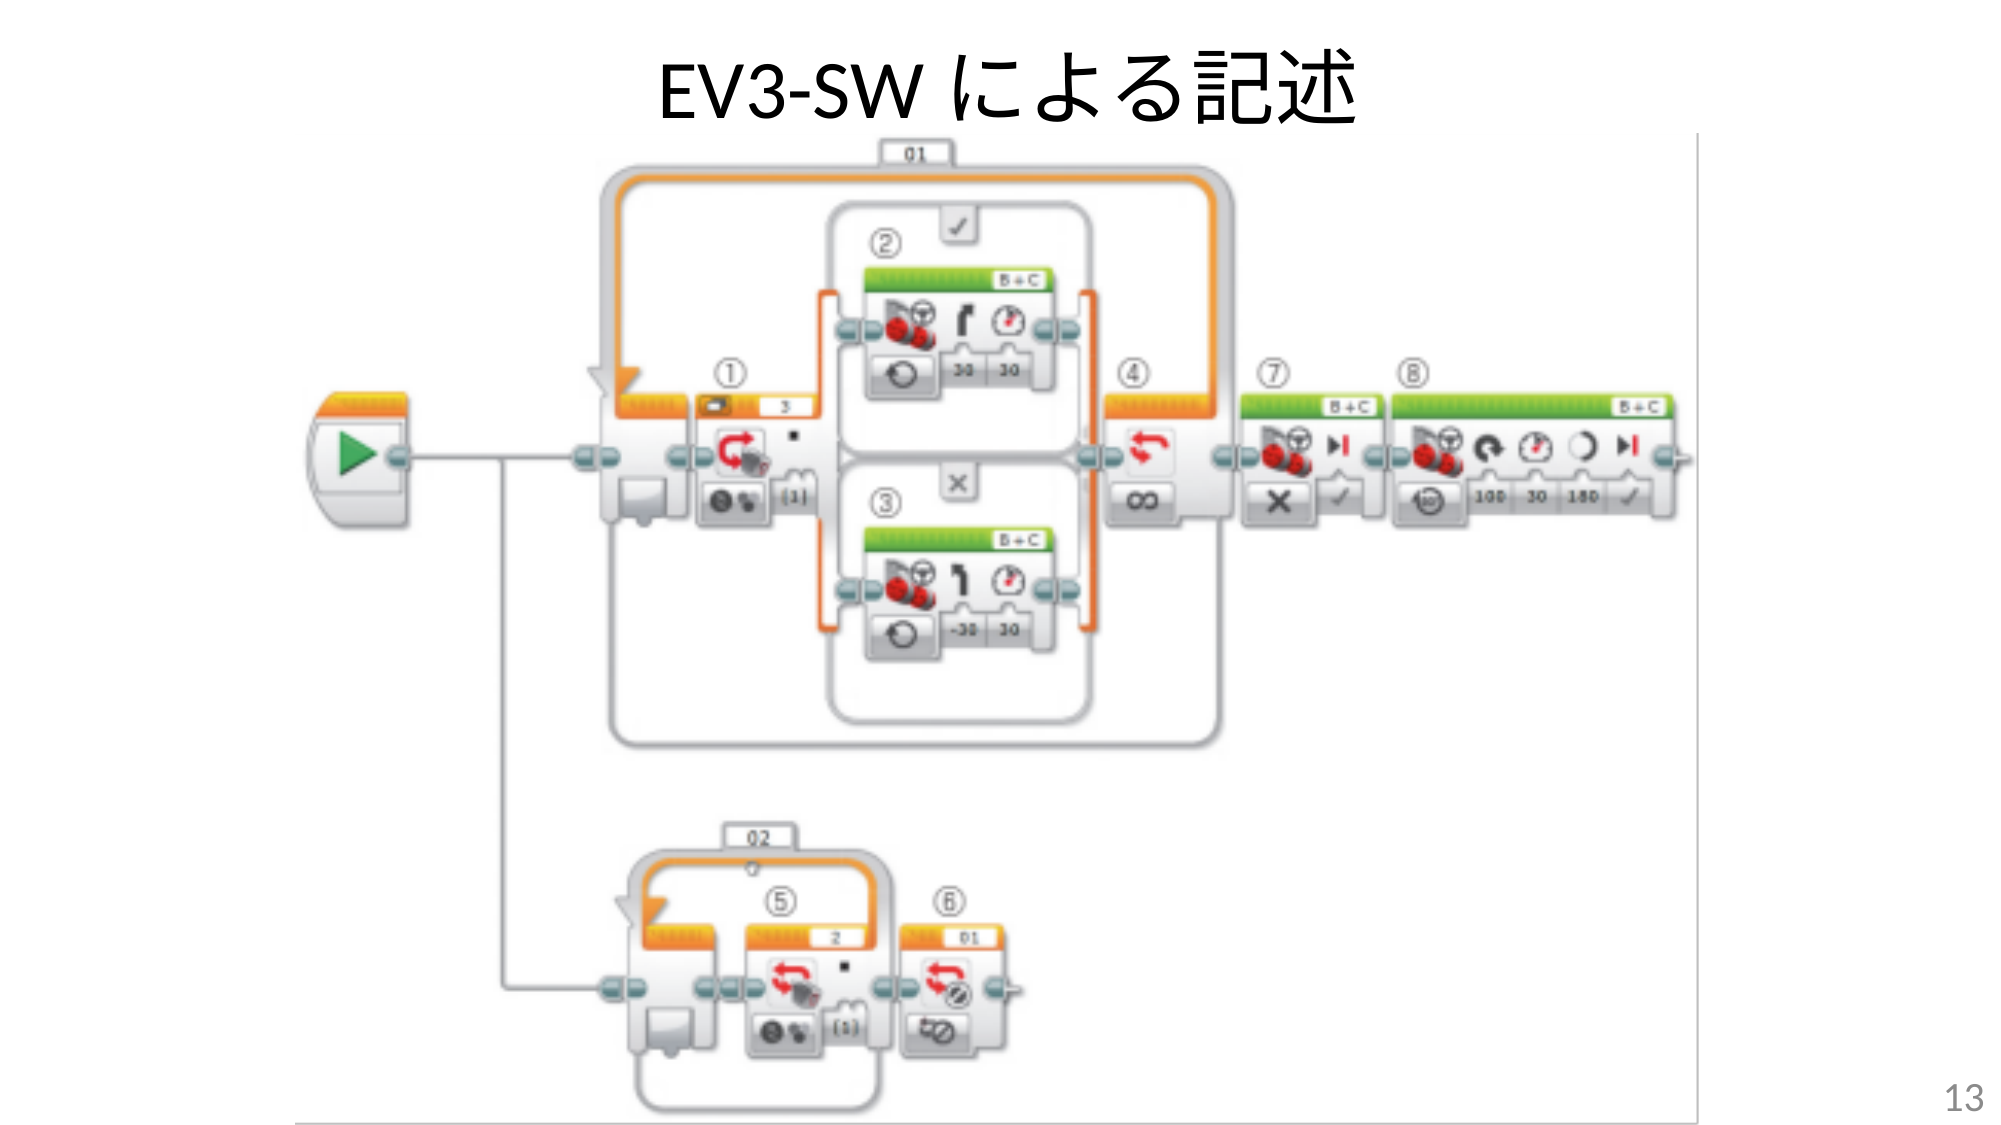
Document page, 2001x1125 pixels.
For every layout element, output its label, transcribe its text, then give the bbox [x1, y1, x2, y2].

slide_number 13 [1881, 1065, 2000, 1125]
title EV3-SWによる記述 [55, 14, 1961, 157]
picture [294, 133, 1706, 1125]
